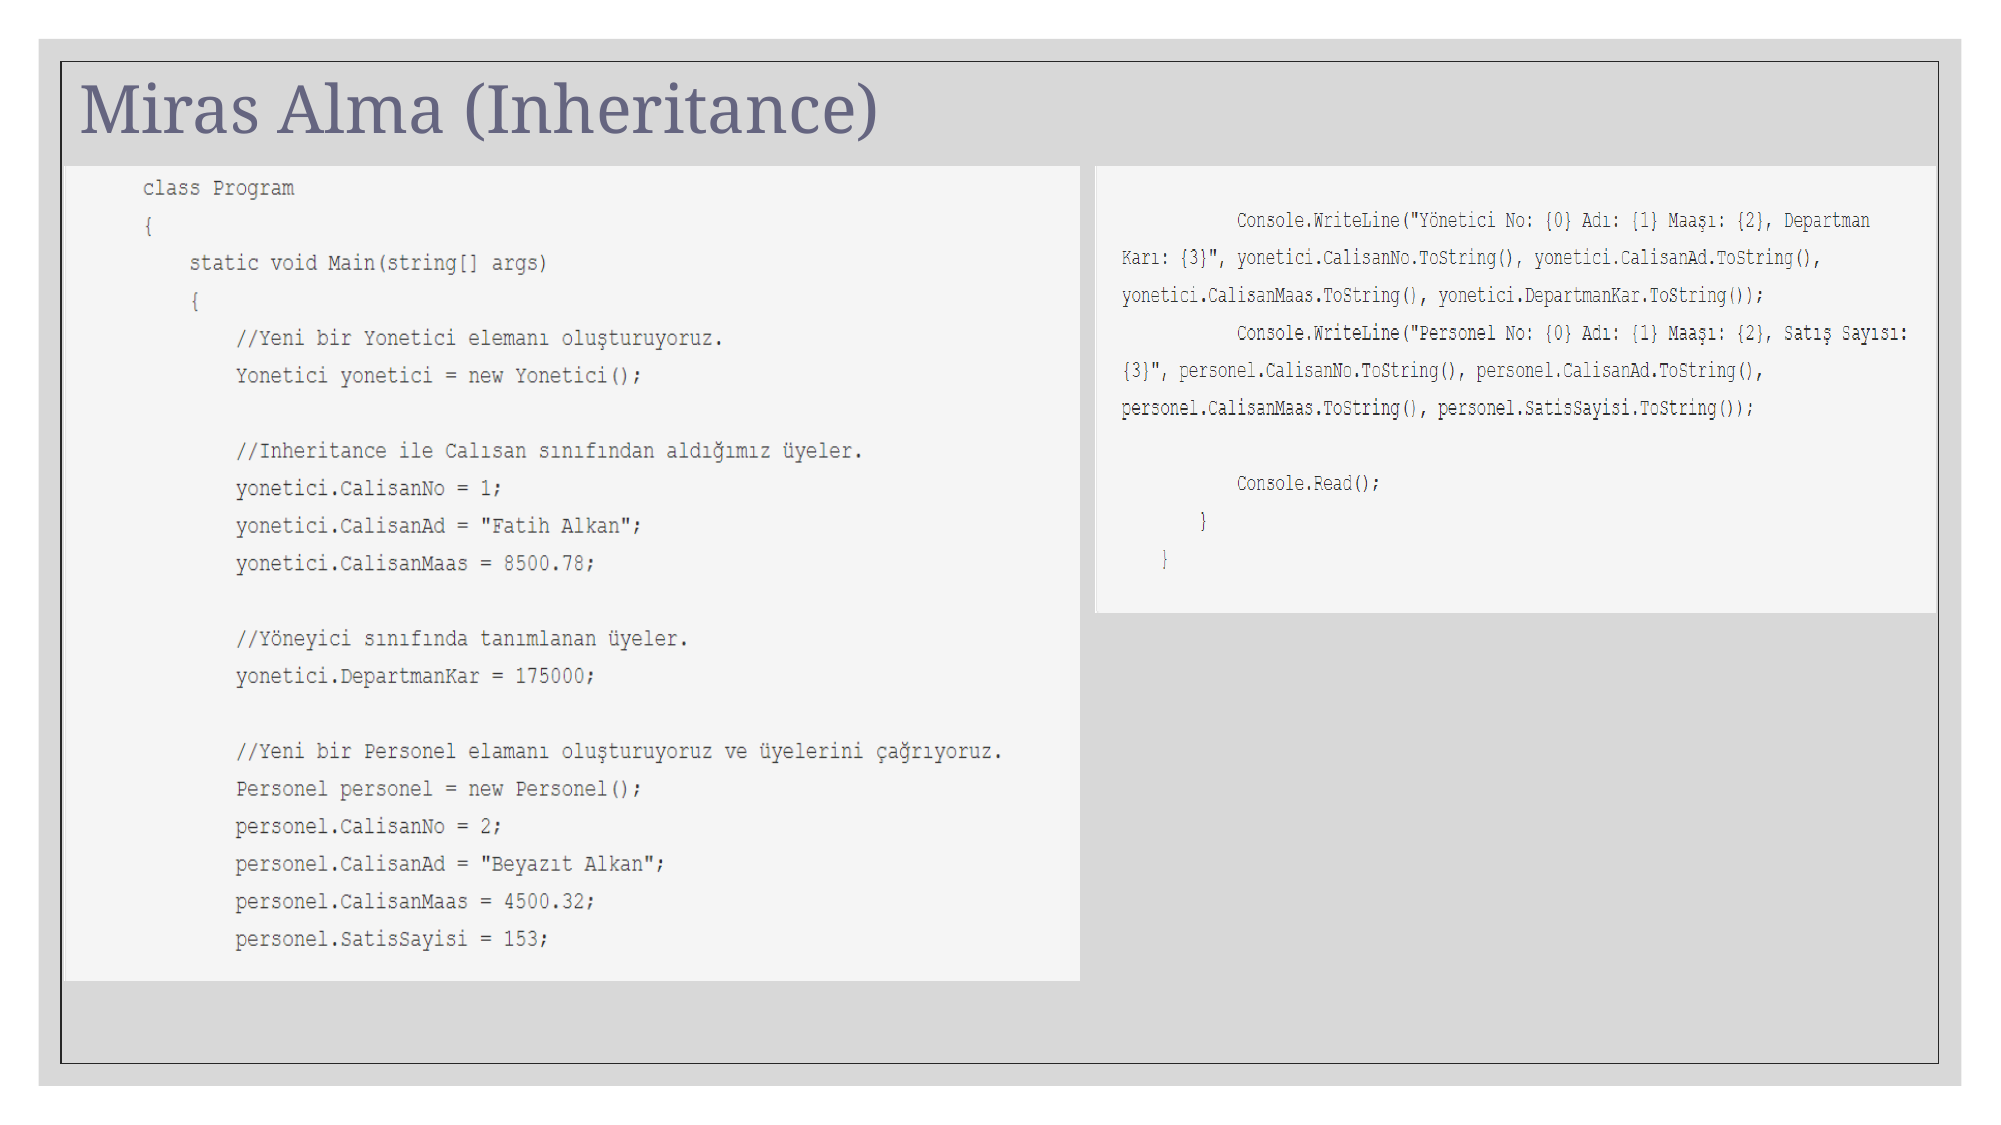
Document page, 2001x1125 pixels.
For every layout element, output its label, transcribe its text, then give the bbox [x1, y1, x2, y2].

picture [64, 166, 1080, 981]
text_box Miras Alma (Inheritance) [64, 59, 1641, 167]
picture [1095, 166, 1936, 613]
